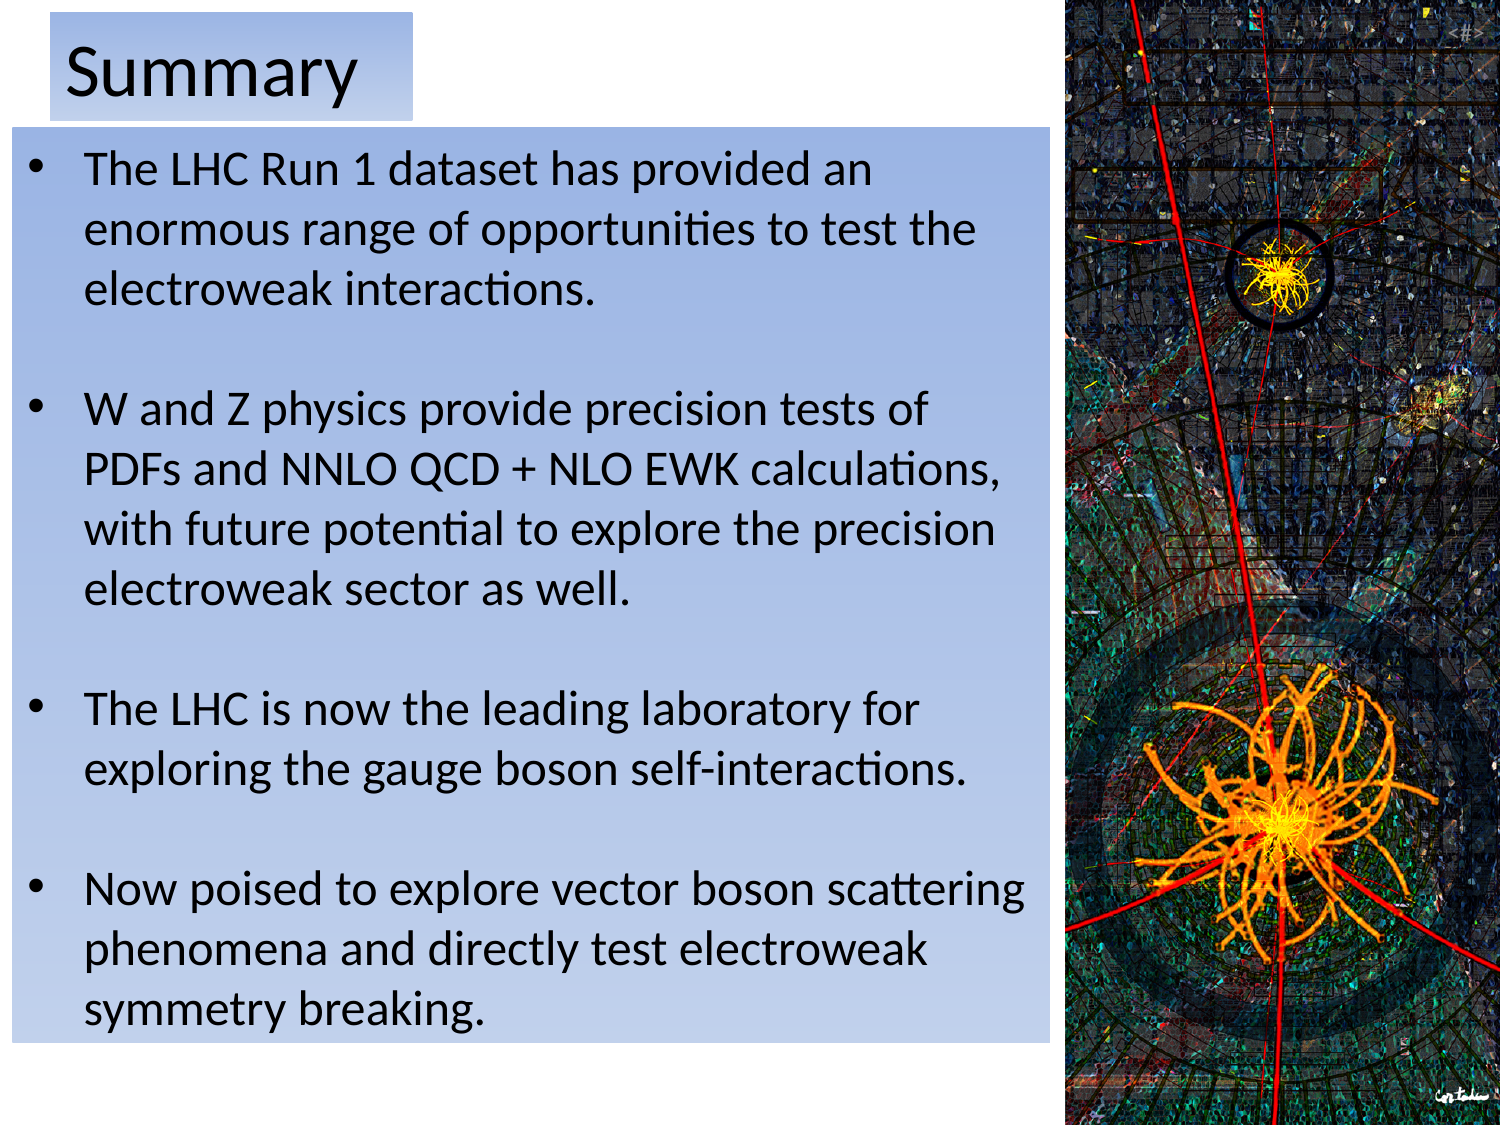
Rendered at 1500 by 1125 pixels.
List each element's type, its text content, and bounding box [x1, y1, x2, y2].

picture [1065, 0, 1500, 1125]
text_box The LHC Run 1 dataset has provided an enormous range of opportunities to test the electroweak interactions. W and Z physics provide precision tests of PDFs and NNLO QCD + NLO EWK calculations, with future potential to explore the precision electroweak sector as well. The LHC is now the leading laboratory for exploring the gauge boson self-interactions. Now poised to explore vector boson scattering phenomena and directly test electroweak symmetry breaking. [12, 127, 1050, 1043]
title Summary [50, 12, 413, 121]
